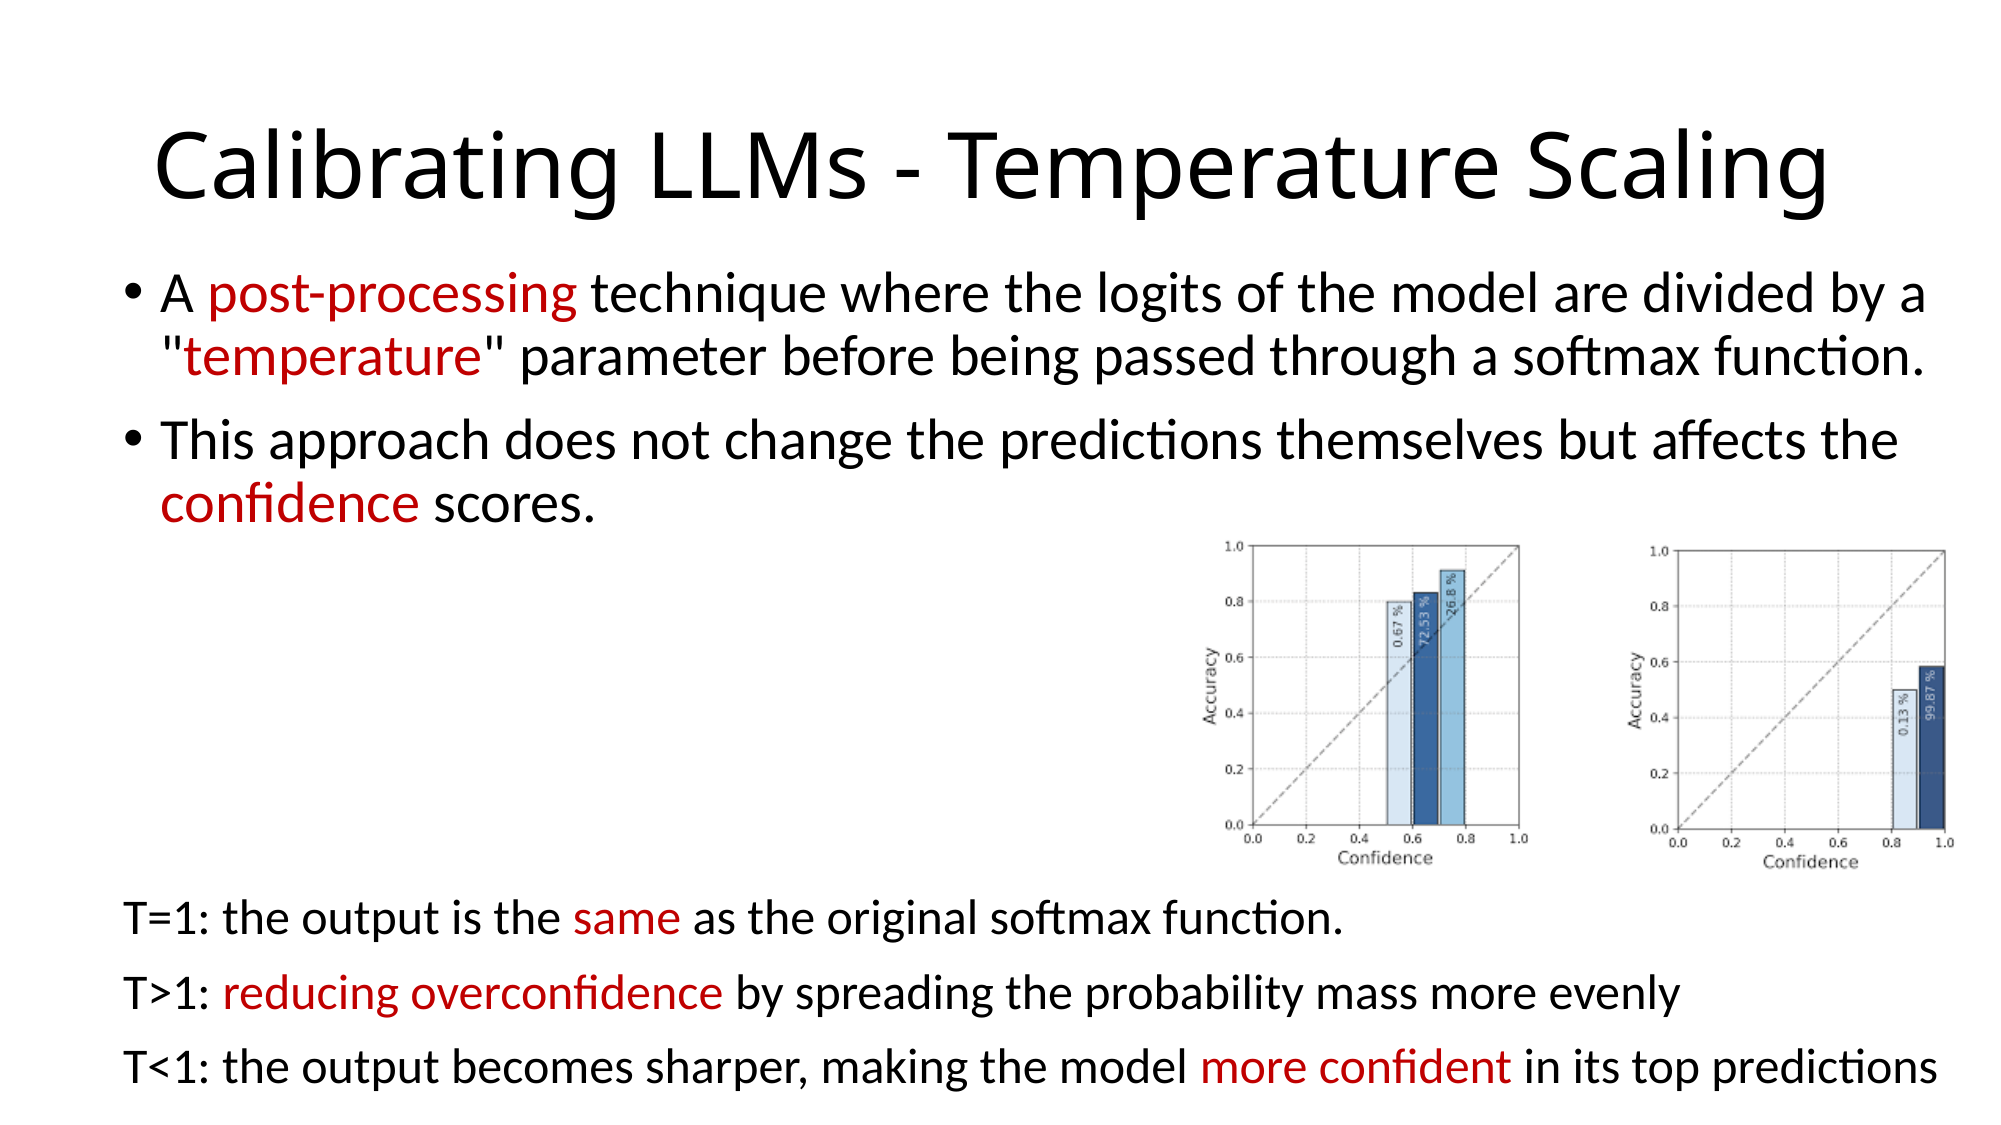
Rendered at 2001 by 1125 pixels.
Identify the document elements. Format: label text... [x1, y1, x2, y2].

list A post-processing technique where the logits of the model are divided by a "temperature" parameter before being passed through a softmax function. This approach does not change the predictions themselves but affects the confidence scores. T=1: the output is the same as the original softmax function. T>1: reducing overconfidence by spreading the probability mass more evenly T<1: the output becomes sharper, making the model more confident in its top predictions [108, 254, 1985, 969]
title Calibrating LLMs - Temperature Scaling [137, 59, 1863, 254]
picture [1615, 533, 1968, 885]
picture [1190, 528, 1542, 881]
